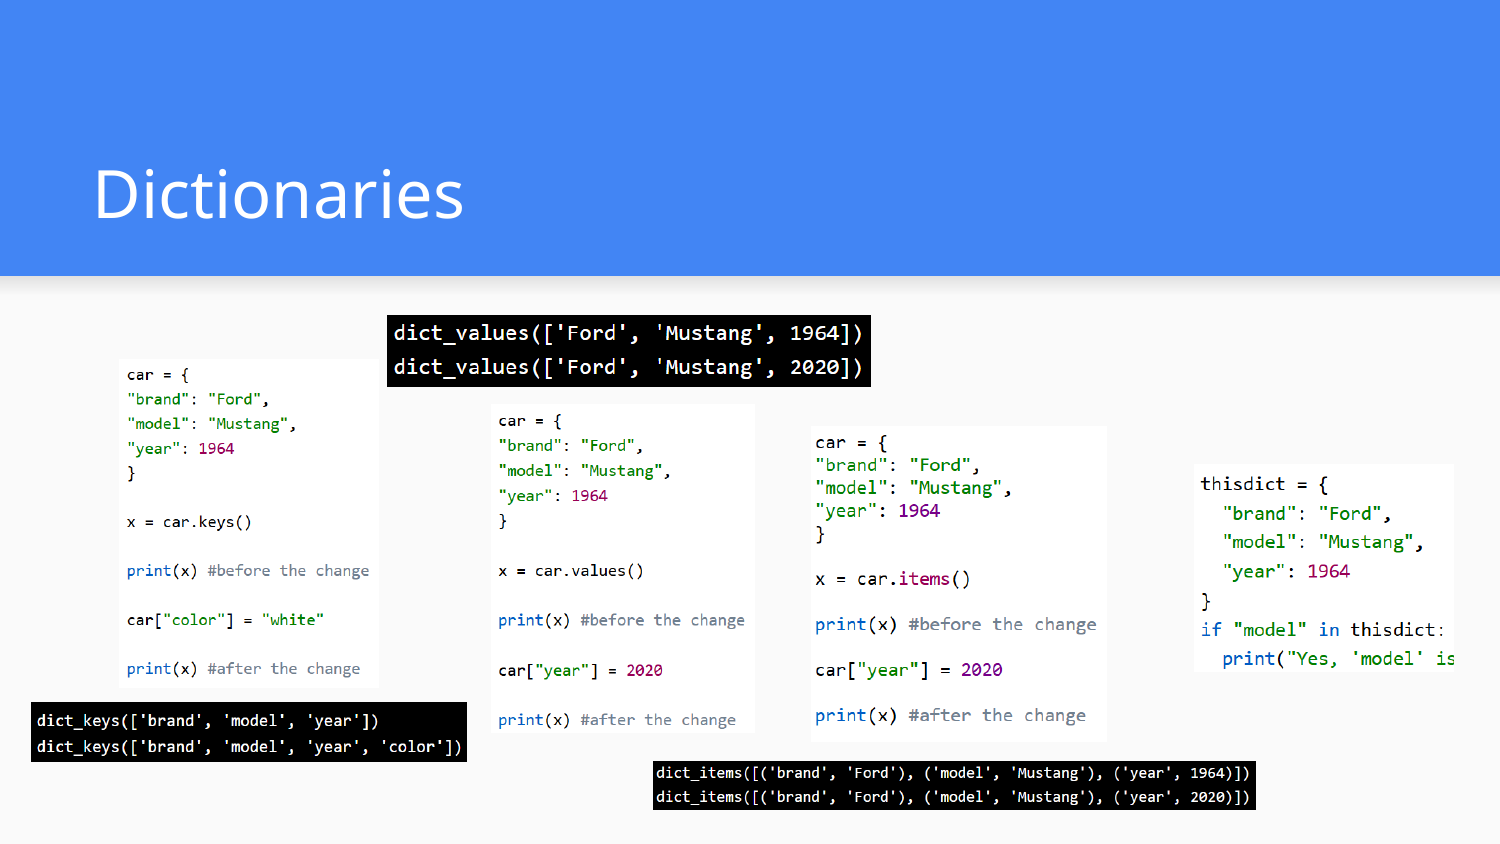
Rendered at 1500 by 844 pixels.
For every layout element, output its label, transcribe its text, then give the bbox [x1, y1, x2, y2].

picture [119, 359, 379, 688]
picture [1194, 464, 1454, 673]
picture [386, 315, 871, 387]
picture [811, 426, 1107, 742]
picture [491, 404, 756, 733]
title Dictionaries [77, 121, 1427, 248]
picture [652, 760, 1256, 810]
picture [31, 702, 467, 762]
